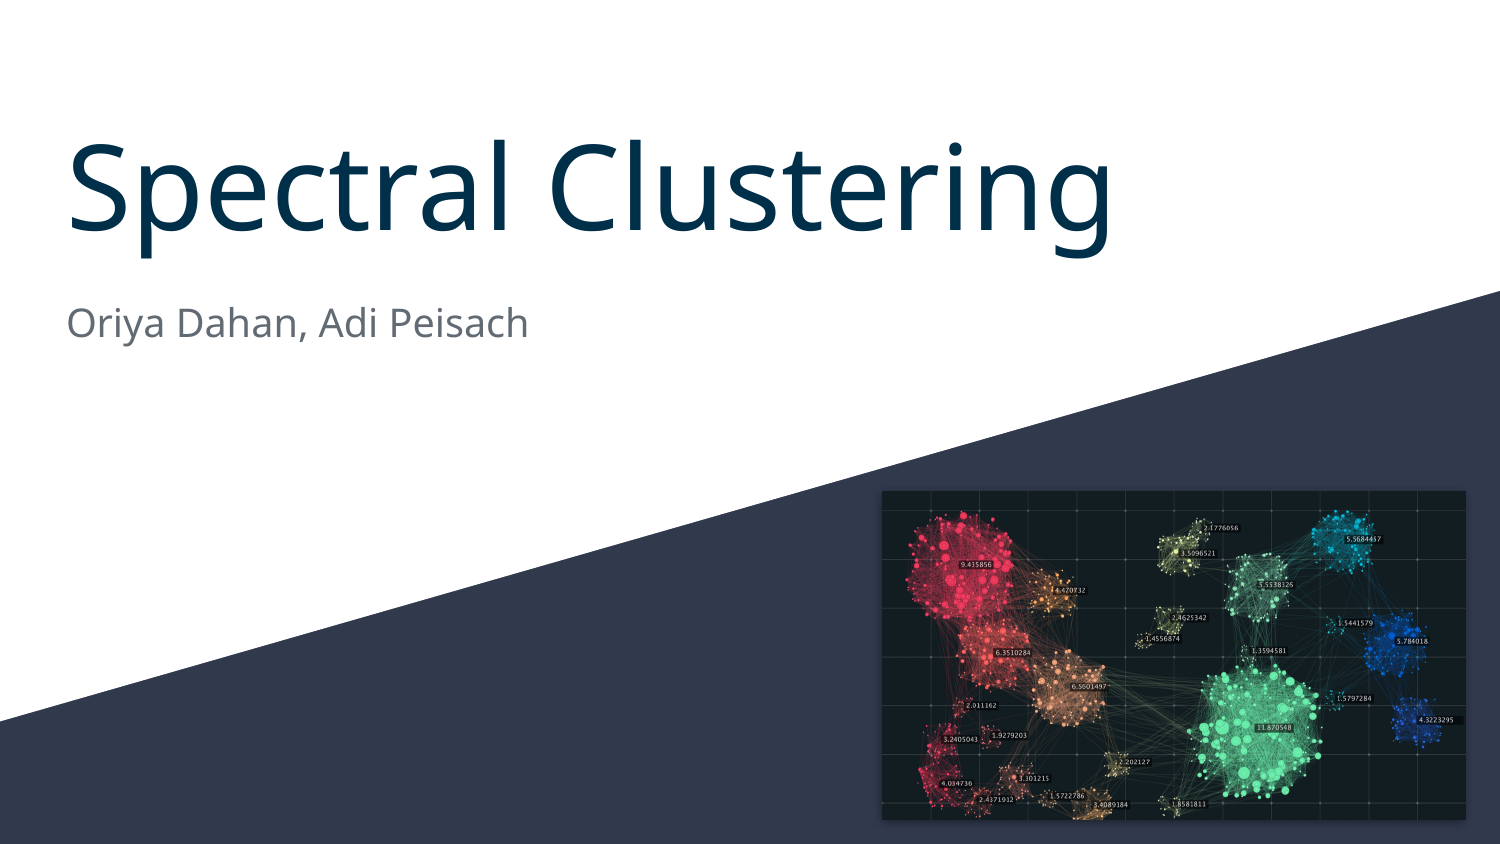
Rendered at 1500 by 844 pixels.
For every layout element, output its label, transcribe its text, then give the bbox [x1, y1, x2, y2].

title Spectral Clustering [51, 88, 1449, 299]
subtitle Oriya Dahan, Adi Peisach [51, 280, 748, 402]
picture [882, 491, 1466, 820]
